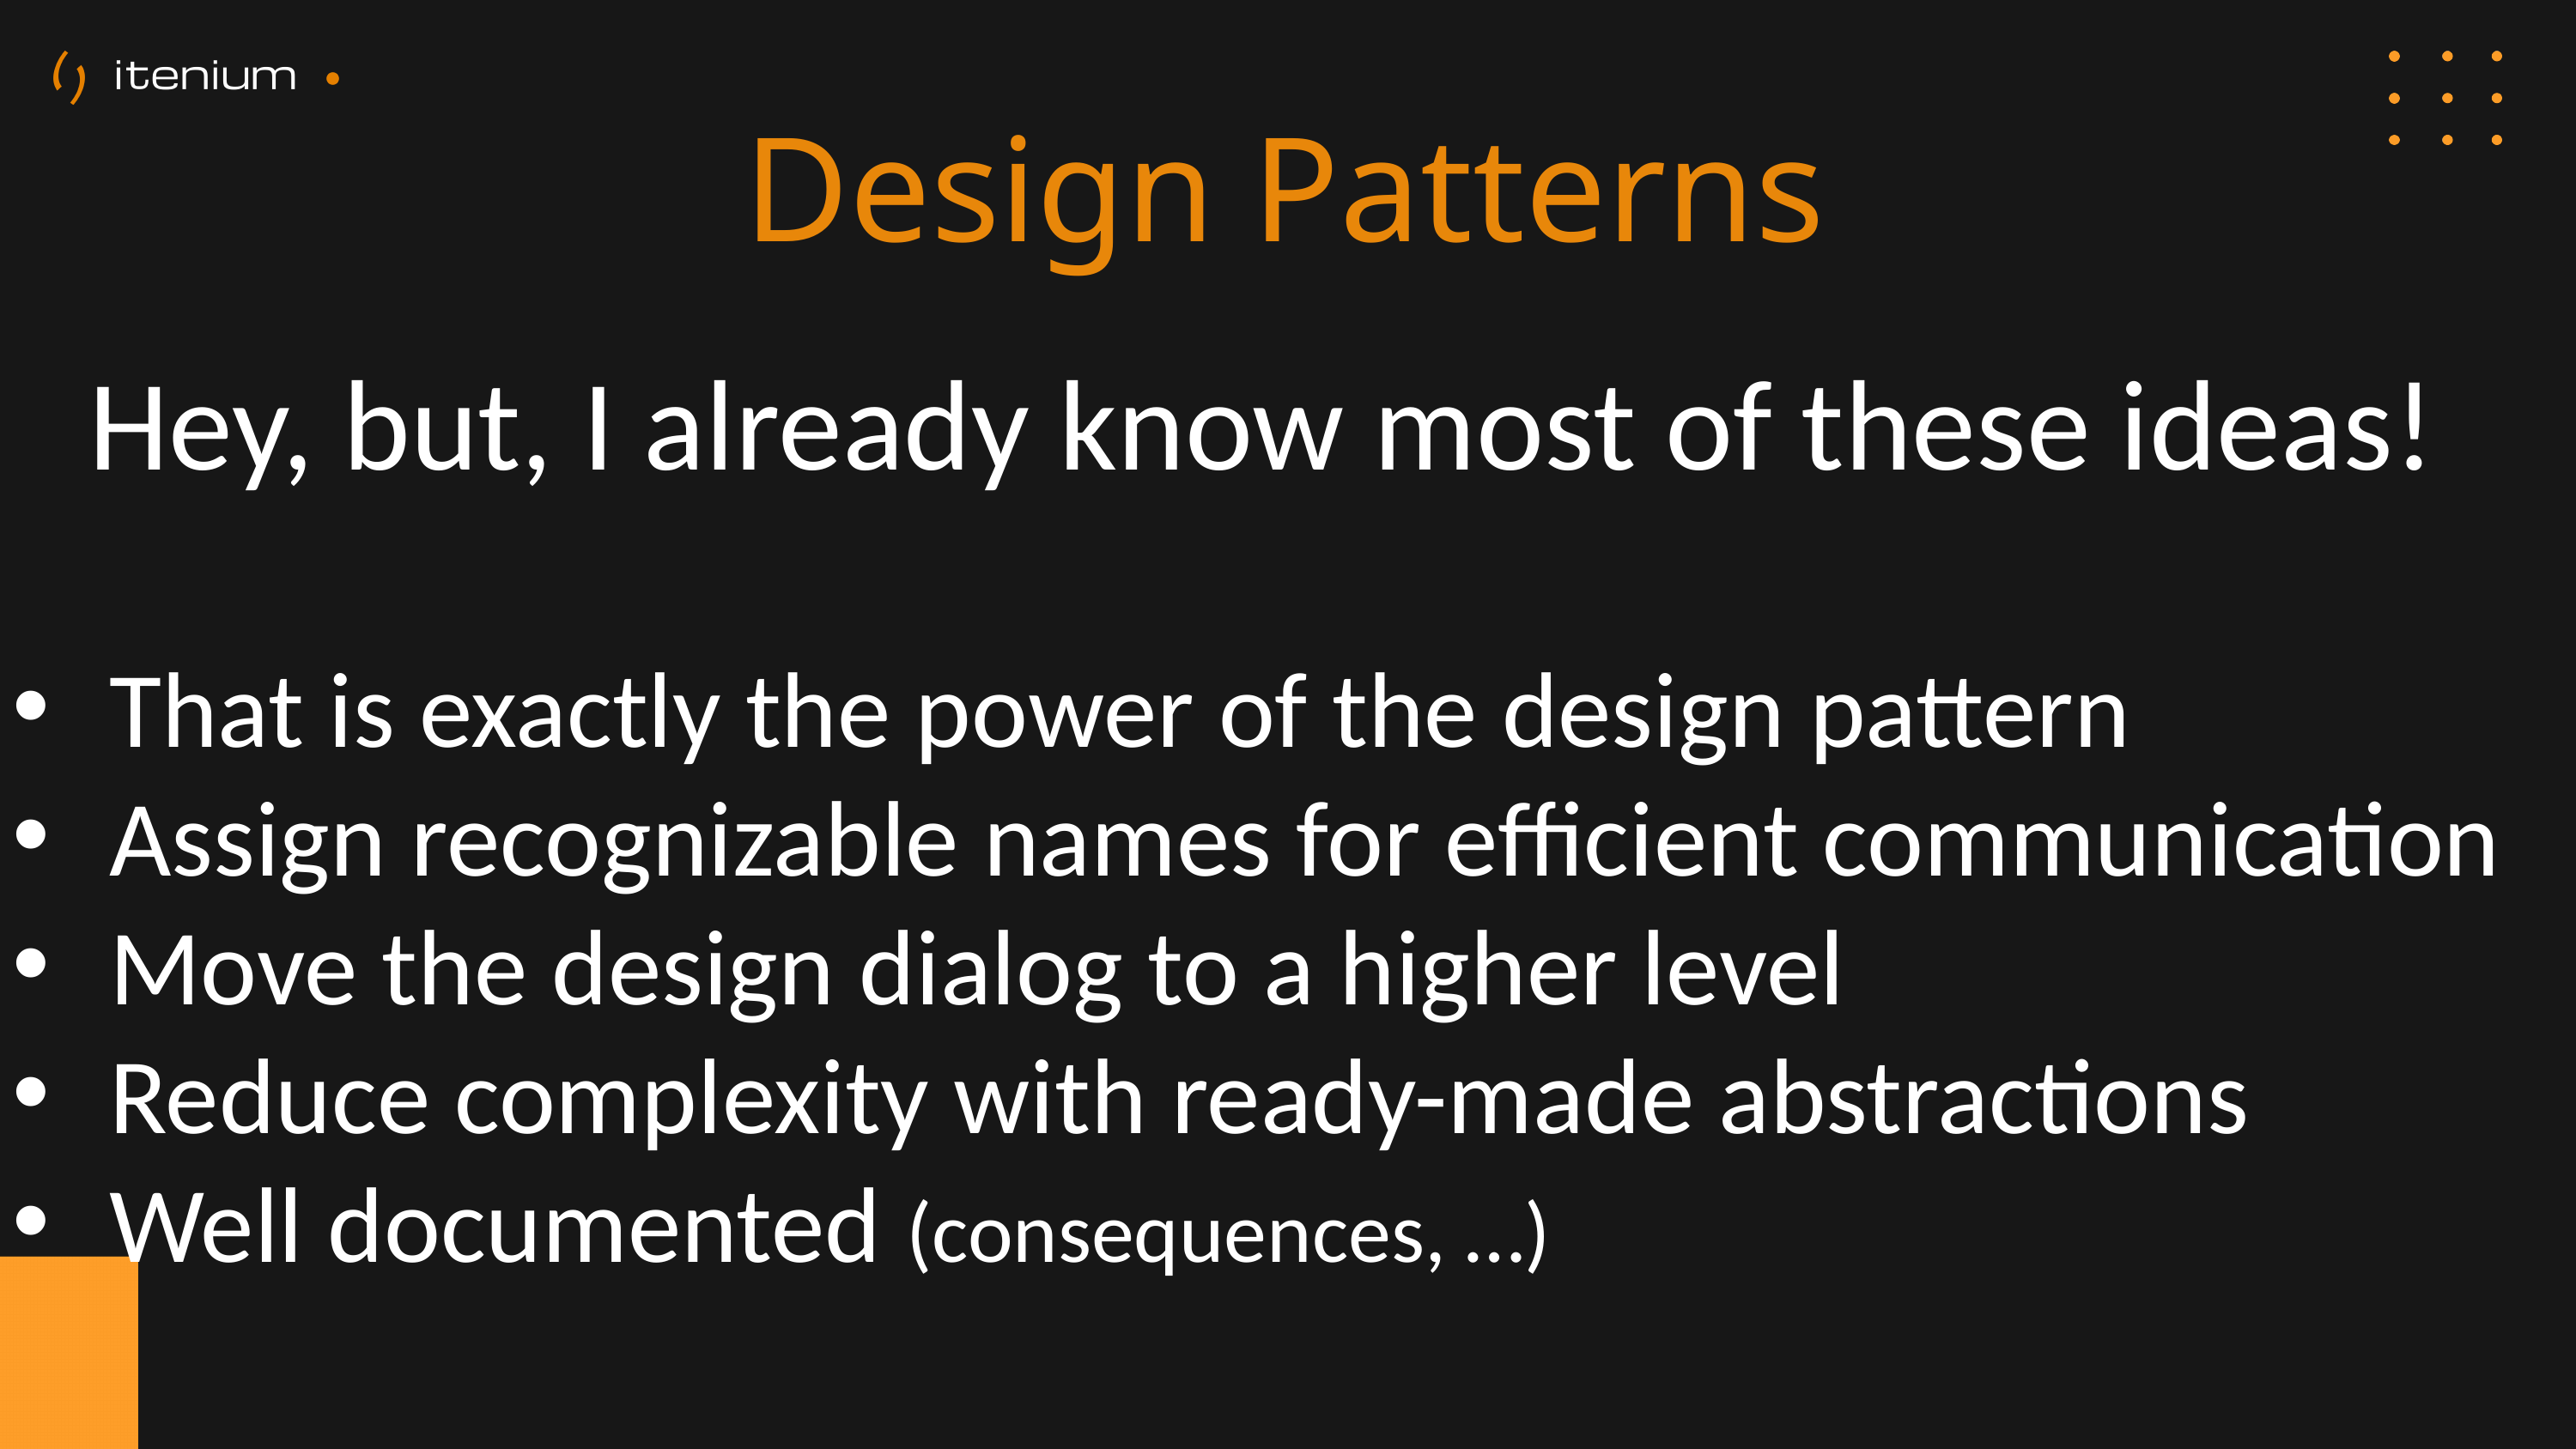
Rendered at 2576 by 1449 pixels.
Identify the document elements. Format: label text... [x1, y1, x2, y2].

picture [34, 33, 360, 121]
text_box That is exactly the power of the design pattern Assign recognizable names for efficient communication Move the design dialog to a higher level Reduce complexity with ready-made abstractions Well documented (consequences, …) [0, 633, 2572, 1290]
picture [0, 1256, 139, 1449]
text_box Hey, but, I already know most of these ideas! [24, 334, 2502, 502]
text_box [2389, 51, 2502, 145]
text_box Design Patterns [0, 97, 2572, 271]
